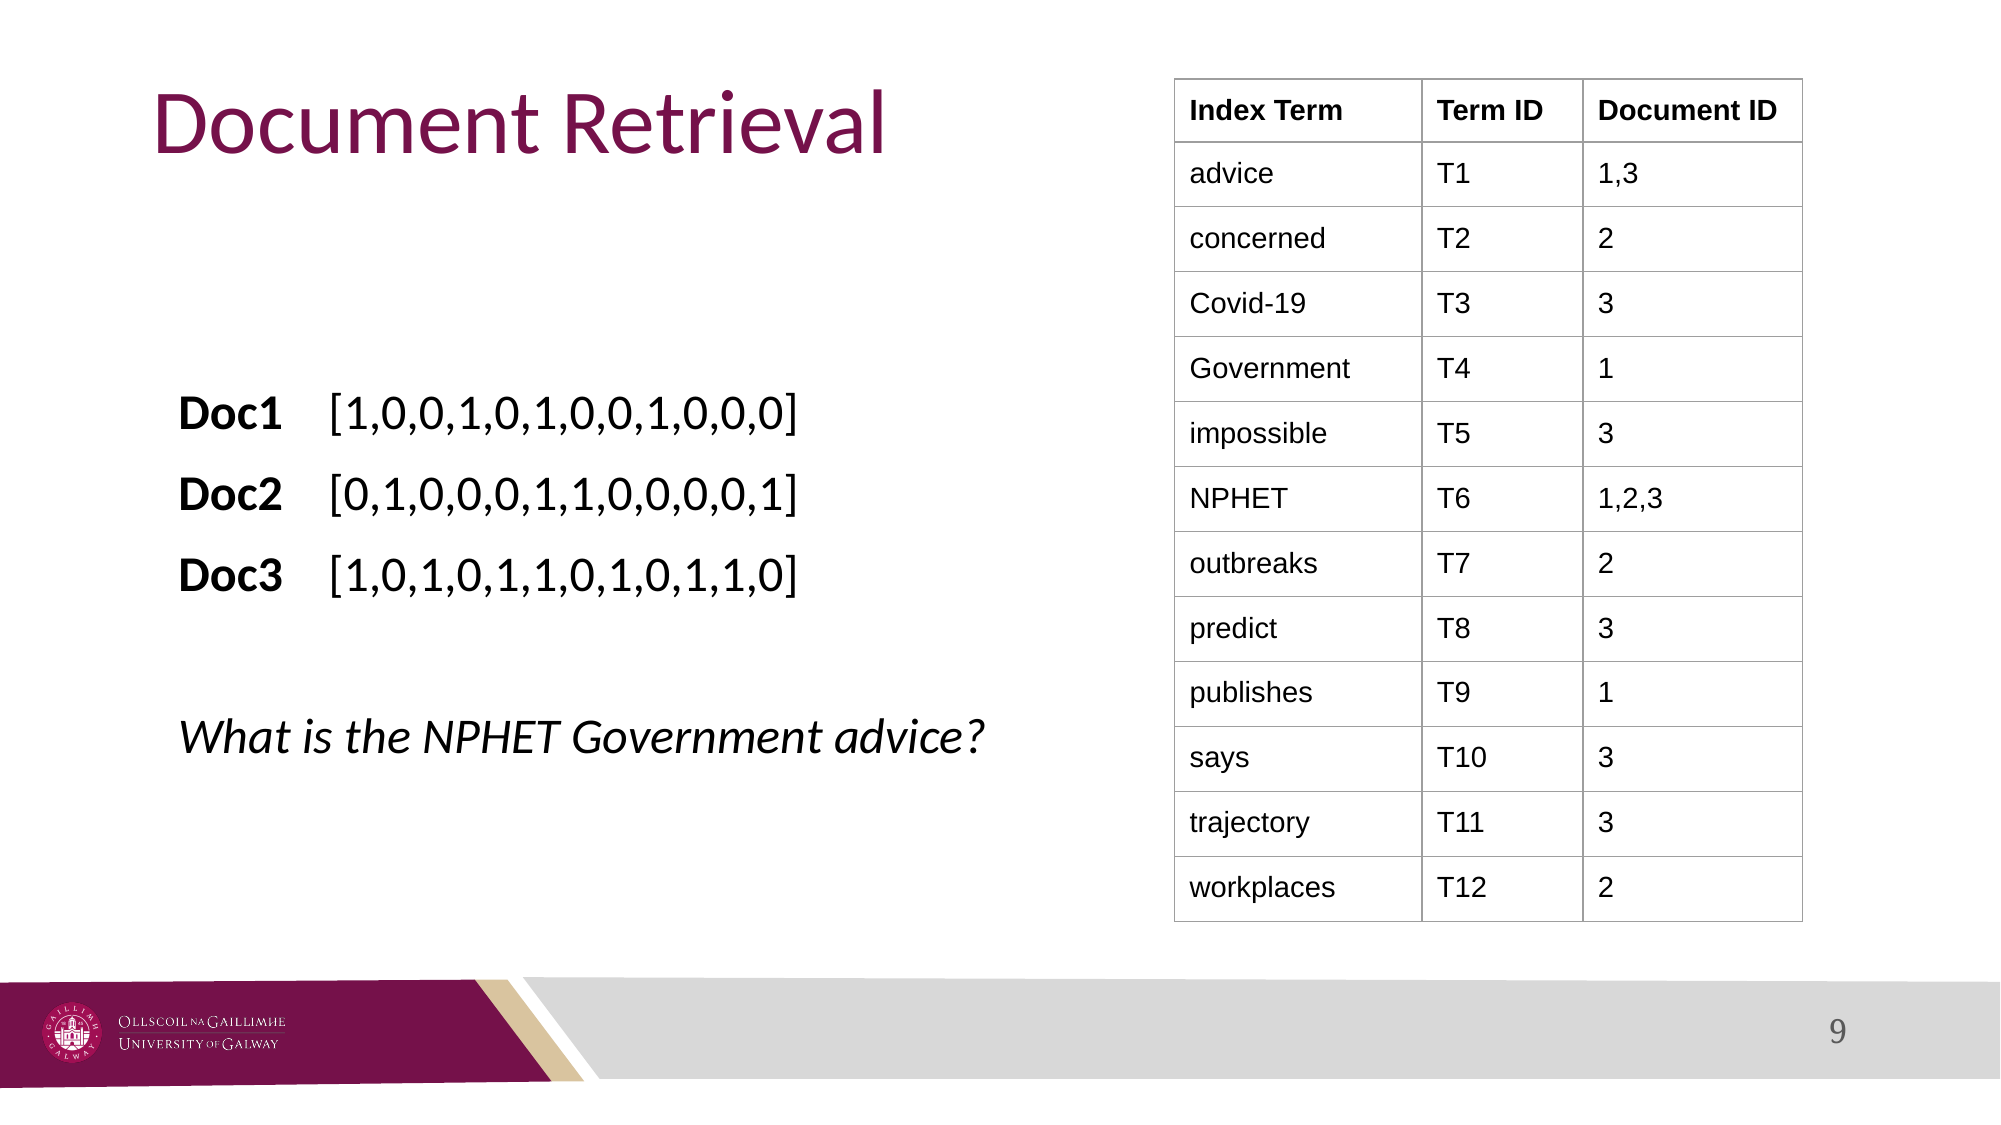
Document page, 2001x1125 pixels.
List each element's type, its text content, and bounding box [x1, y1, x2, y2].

text_box Doc1 [1,0,0,1,0,1,0,0,1,0,0,0] Doc2 [0,1,0,0,0,1,1,0,0,0,0,1] Doc3 [1,0,1,0,1,1,0,1,0,1,1,0] What is the NPHET Government advice? [163, 291, 1059, 859]
table_cell says [1175, 727, 1421, 791]
table_header Term ID [1423, 80, 1582, 141]
table_cell outbreaks [1175, 532, 1421, 596]
table_cell 1 [1584, 337, 1802, 401]
table_cell 3 [1584, 272, 1802, 336]
table_cell advice [1175, 143, 1421, 206]
table_cell 3 [1584, 727, 1802, 791]
table_cell 1 [1584, 662, 1802, 726]
title Document Retrieval [137, 59, 1863, 278]
table_cell T3 [1423, 272, 1582, 336]
table_cell 2 [1584, 207, 1802, 271]
table_cell Covid-19 [1175, 272, 1421, 336]
table_cell 3 [1584, 402, 1802, 466]
table_cell T1 [1423, 143, 1582, 206]
table_cell 1,3 [1584, 143, 1802, 206]
table_cell 1,2,3 [1584, 467, 1802, 531]
table_cell NPHET [1175, 467, 1421, 531]
table_header Index Term [1175, 80, 1421, 141]
table_cell 2 [1584, 532, 1802, 596]
table_cell 3 [1584, 597, 1802, 661]
table_cell impossible [1175, 402, 1421, 466]
table_cell Government [1175, 337, 1421, 401]
table_cell concerned [1175, 207, 1421, 271]
table_cell T8 [1423, 597, 1582, 661]
footer 9 [1187, 1002, 1863, 1063]
table_cell predict [1175, 597, 1421, 661]
table_cell publishes [1175, 662, 1421, 726]
table_cell T4 [1423, 337, 1582, 401]
table_cell 3 [1584, 792, 1802, 856]
table_cell T7 [1423, 532, 1582, 596]
picture [42, 1002, 285, 1063]
table_cell T6 [1423, 467, 1582, 531]
table_header Document ID [1584, 80, 1802, 141]
table_cell T5 [1423, 402, 1582, 466]
table_cell trajectory [1175, 792, 1421, 856]
table_cell T9 [1423, 662, 1582, 726]
table_cell T12 [1423, 857, 1582, 921]
table_cell workplaces [1175, 857, 1421, 921]
table_cell T10 [1423, 727, 1582, 791]
table_cell T11 [1423, 792, 1582, 856]
table_cell T2 [1423, 207, 1582, 271]
table_cell 2 [1584, 857, 1802, 921]
